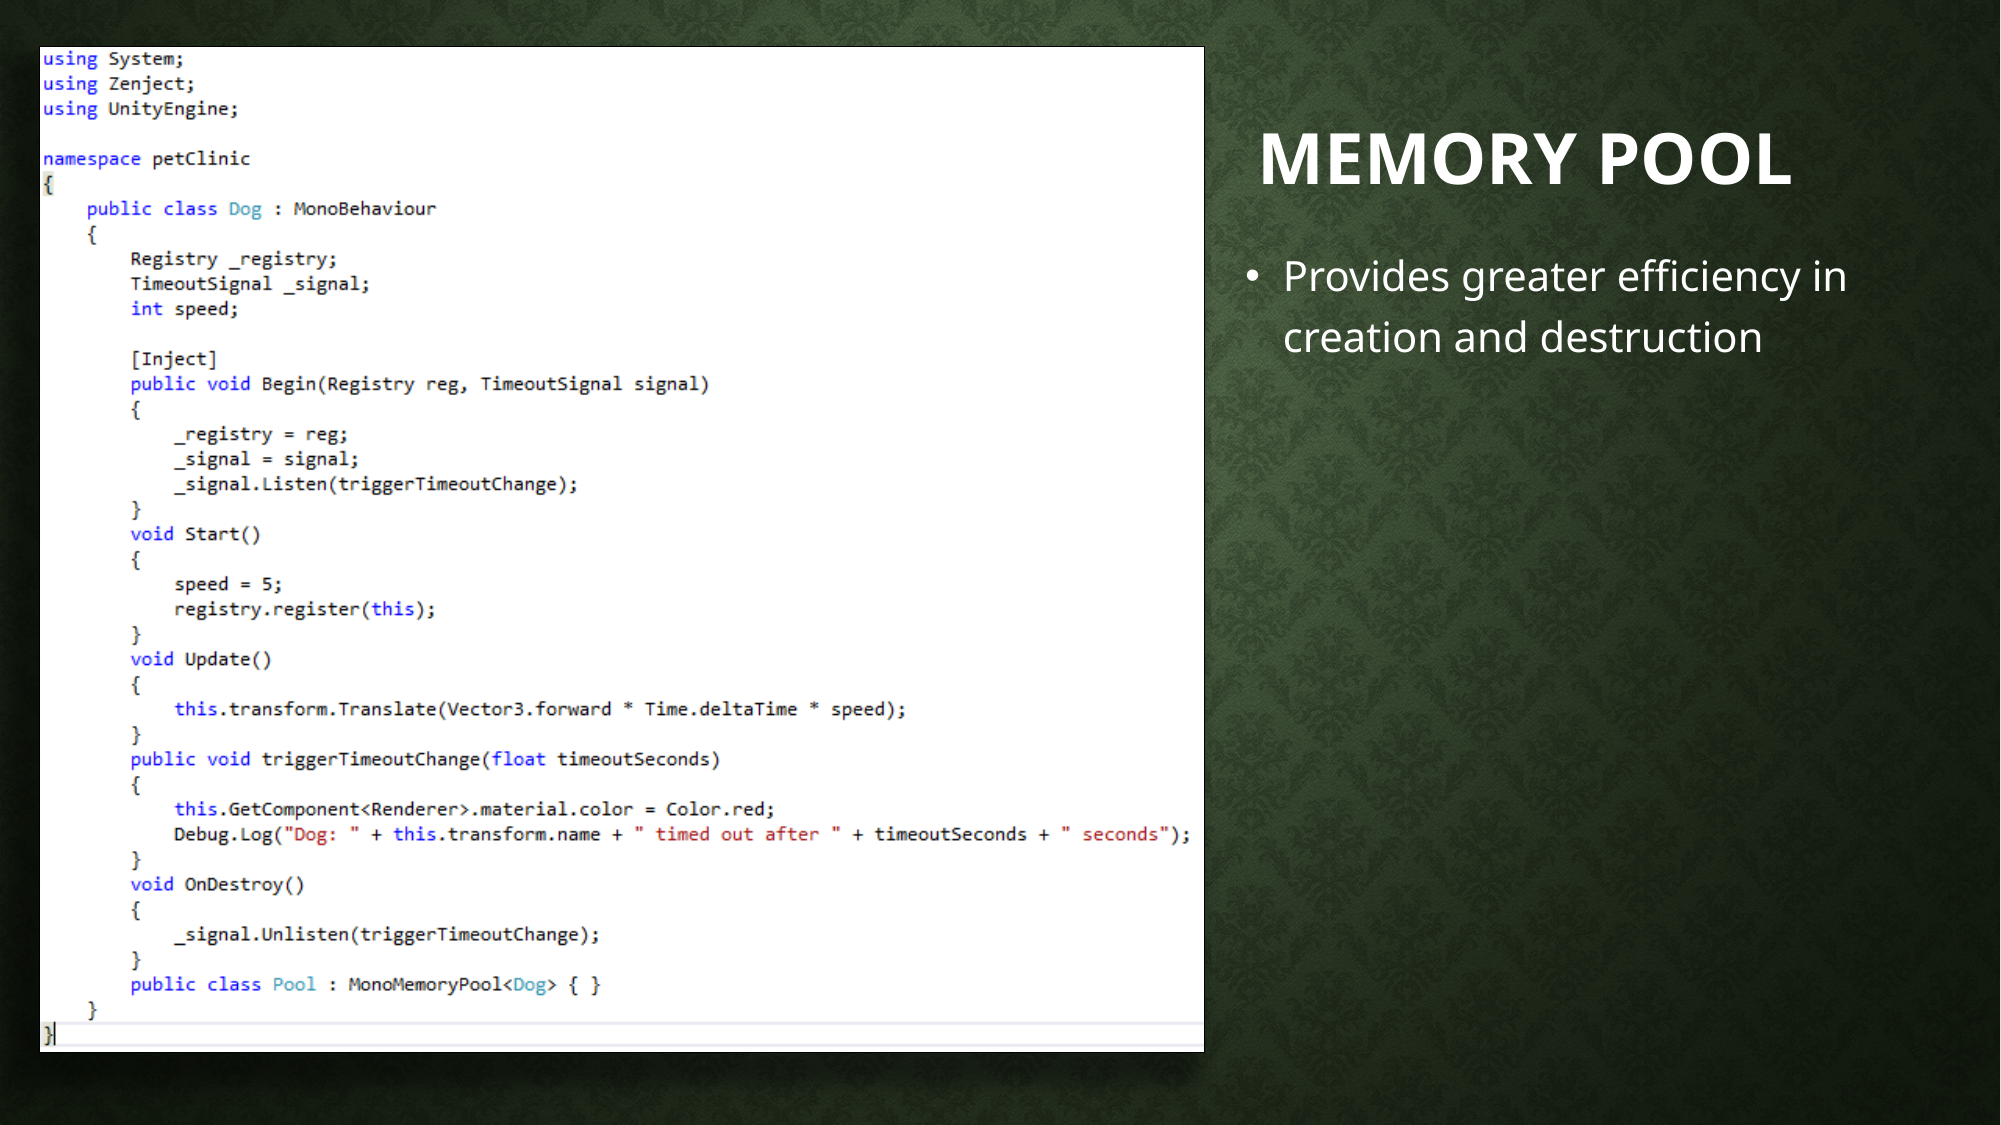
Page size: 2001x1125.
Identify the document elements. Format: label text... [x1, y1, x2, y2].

list Provides greater efficiency in creation and destruction [1230, 232, 1953, 504]
title Memory Pool [1212, 52, 1979, 271]
picture [39, 46, 1206, 1053]
